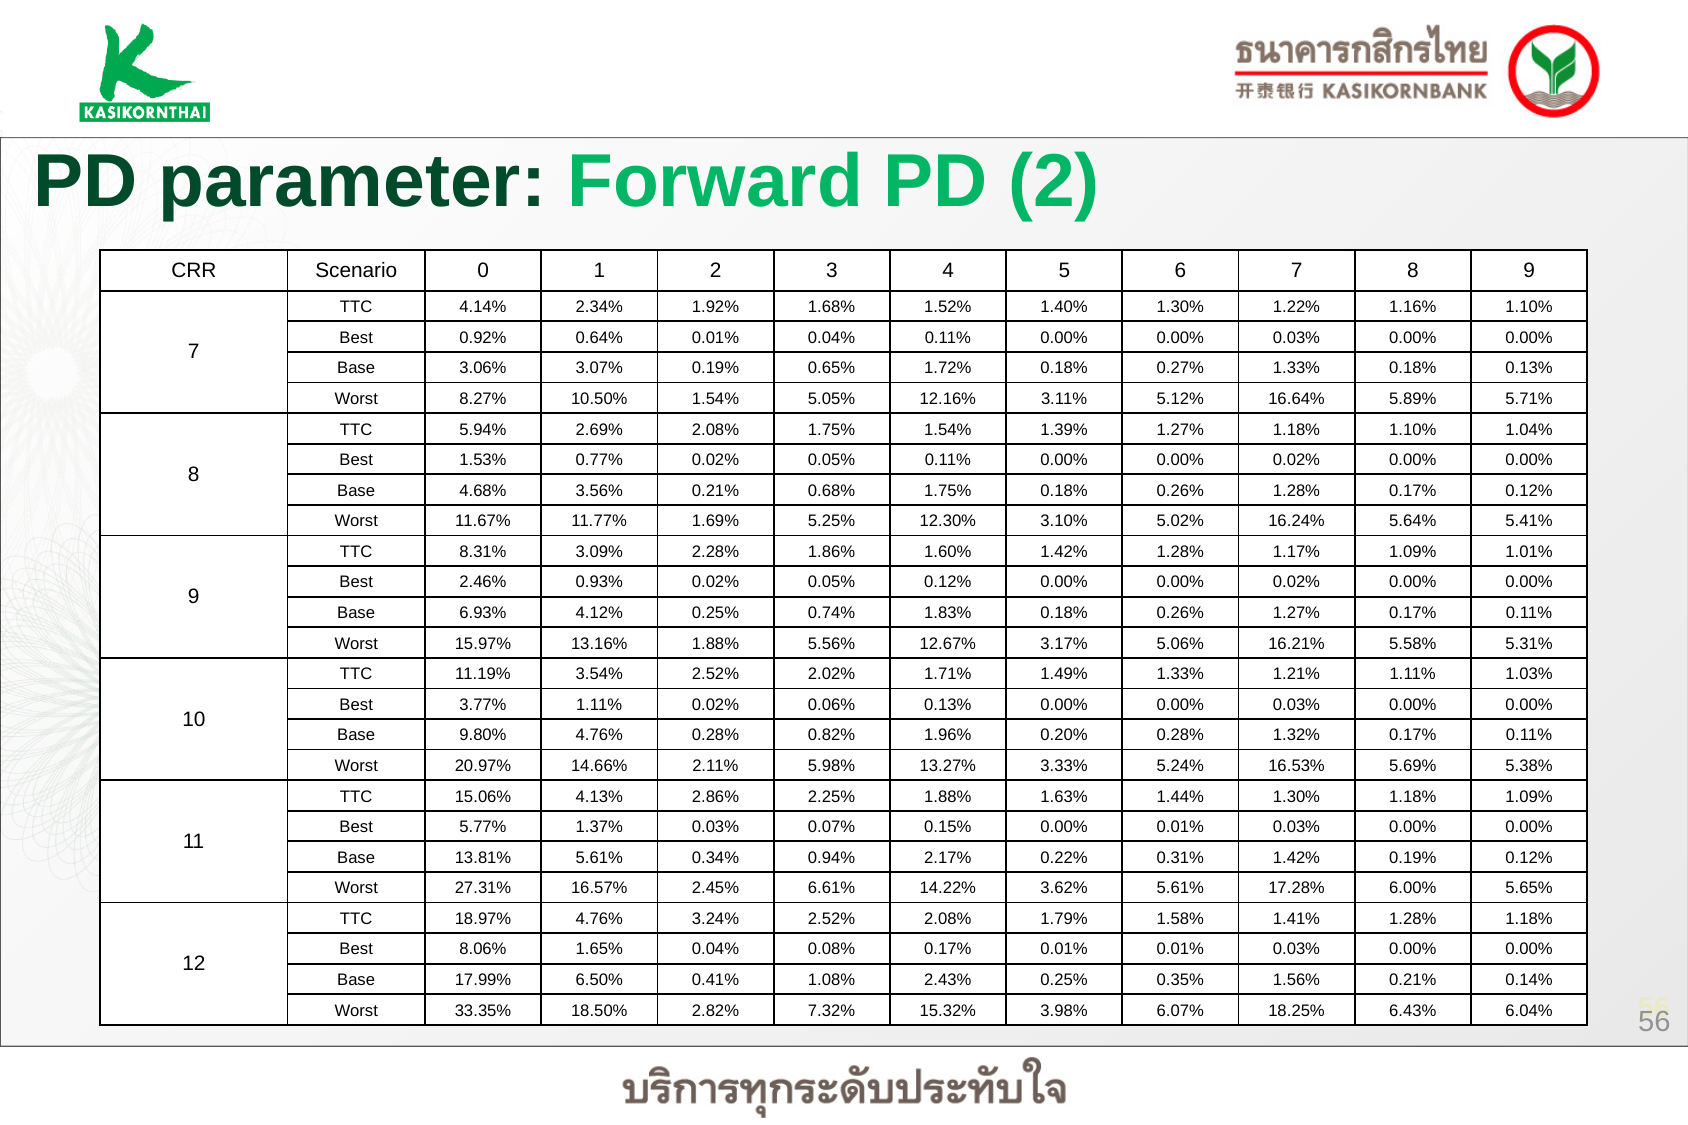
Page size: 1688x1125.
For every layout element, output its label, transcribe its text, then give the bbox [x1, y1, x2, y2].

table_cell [288, 903, 424, 932]
table_cell 3.07% [542, 353, 657, 382]
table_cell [1356, 842, 1470, 871]
picture [79, 23, 210, 122]
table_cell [891, 995, 1005, 1024]
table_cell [1123, 995, 1238, 1024]
table_cell 0.26% [1123, 475, 1238, 504]
table_cell 1.10% [1356, 414, 1470, 443]
table_cell 1.27% [1239, 598, 1354, 626]
table_header 3 [775, 251, 889, 290]
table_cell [658, 995, 773, 1024]
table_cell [891, 720, 1005, 749]
table_cell 1.60% [891, 536, 1005, 565]
table_cell 9 [101, 536, 287, 657]
table_cell 5.31% [1472, 628, 1586, 657]
table_cell 11.19% [426, 659, 540, 688]
table_cell 0.00% [1356, 322, 1470, 351]
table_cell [542, 965, 657, 993]
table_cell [1123, 750, 1238, 779]
table_cell 1.33% [1123, 659, 1238, 688]
table_cell 12.16% [891, 383, 1005, 412]
table_cell 1.42% [1007, 536, 1121, 565]
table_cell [1007, 934, 1121, 963]
table_cell 10.50% [542, 383, 657, 412]
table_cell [1472, 873, 1586, 902]
table_cell 3.09% [542, 536, 657, 565]
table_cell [1007, 903, 1121, 932]
table_cell 0.68% [775, 475, 889, 504]
table_header 0 [426, 251, 540, 290]
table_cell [1472, 689, 1586, 718]
table_cell 0.05% [775, 567, 889, 596]
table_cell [775, 903, 889, 932]
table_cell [542, 750, 657, 779]
table_cell 2.34% [542, 292, 657, 320]
table_cell 16.24% [1239, 506, 1354, 535]
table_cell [426, 934, 540, 963]
table_cell 0.00% [1123, 322, 1238, 351]
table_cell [288, 750, 424, 779]
table_cell 0.92% [426, 322, 540, 351]
table_cell Best [288, 322, 424, 351]
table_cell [1239, 965, 1354, 993]
table_cell 0.11% [891, 322, 1005, 351]
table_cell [542, 842, 657, 871]
table_cell 0.27% [1123, 353, 1238, 382]
table_cell 1.33% [1239, 353, 1354, 382]
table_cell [1356, 750, 1470, 779]
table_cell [542, 689, 657, 718]
table_cell 8.31% [426, 536, 540, 565]
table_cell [658, 689, 773, 718]
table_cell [1239, 689, 1354, 718]
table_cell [542, 812, 657, 840]
table_cell 4.68% [426, 475, 540, 504]
table_cell 0.13% [1472, 353, 1586, 382]
table_cell 1.49% [1007, 659, 1121, 688]
table_cell 4.14% [426, 292, 540, 320]
table_cell 1.68% [775, 292, 889, 320]
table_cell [1472, 720, 1586, 749]
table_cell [1239, 903, 1354, 932]
table_cell 1.03% [1472, 659, 1586, 688]
table_cell 0.02% [1239, 445, 1354, 473]
table_cell 2.28% [658, 536, 773, 565]
table_cell 0.25% [658, 598, 773, 626]
table_cell Best [288, 445, 424, 473]
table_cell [891, 934, 1005, 963]
table_cell 0.17% [1356, 475, 1470, 504]
table_cell 1.72% [891, 353, 1005, 382]
table_cell Base [288, 353, 424, 382]
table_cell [1007, 689, 1121, 718]
table_cell 0.02% [1239, 567, 1354, 596]
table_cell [288, 720, 424, 749]
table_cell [1123, 873, 1238, 902]
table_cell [1123, 689, 1238, 718]
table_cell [1472, 781, 1586, 810]
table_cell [426, 812, 540, 840]
table_cell 0.74% [775, 598, 889, 626]
table_cell 0.19% [658, 353, 773, 382]
table_cell Worst [288, 383, 424, 412]
table_cell 1.22% [1239, 292, 1354, 320]
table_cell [1239, 995, 1354, 1024]
table_header 4 [891, 251, 1005, 290]
table_cell 1.28% [1239, 475, 1354, 504]
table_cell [775, 720, 889, 749]
table_cell 5.02% [1123, 506, 1238, 535]
table_cell 5.58% [1356, 628, 1470, 657]
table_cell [1356, 689, 1470, 718]
table_cell 0.11% [1472, 598, 1586, 626]
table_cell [542, 995, 657, 1024]
table_cell 12.30% [891, 506, 1005, 535]
table_cell 8.27% [426, 383, 540, 412]
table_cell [1356, 720, 1470, 749]
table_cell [1007, 965, 1121, 993]
table_cell 0.00% [1472, 567, 1586, 596]
picture [1233, 23, 1601, 120]
table_header 7 [1239, 251, 1354, 290]
table_cell 0.64% [542, 322, 657, 351]
table_cell 1.40% [1007, 292, 1121, 320]
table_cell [288, 842, 424, 871]
table_cell 5.12% [1123, 383, 1238, 412]
table_cell Worst [288, 506, 424, 535]
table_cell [288, 934, 424, 963]
table_cell 0.00% [1123, 567, 1238, 596]
table_cell Base [288, 598, 424, 626]
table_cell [658, 812, 773, 840]
table_cell 2.08% [658, 414, 773, 443]
table_cell 1.04% [1472, 414, 1586, 443]
table_cell 3.10% [1007, 506, 1121, 535]
table_cell TTC [288, 659, 424, 688]
table_cell 16.21% [1239, 628, 1354, 657]
table_cell 0.00% [1472, 445, 1586, 473]
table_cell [1123, 812, 1238, 840]
table_header Scenario [288, 251, 424, 290]
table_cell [775, 842, 889, 871]
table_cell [1007, 873, 1121, 902]
table_cell 10 [101, 659, 287, 779]
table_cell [1007, 842, 1121, 871]
picture [0, 1049, 1688, 1125]
table_cell 12.67% [891, 628, 1005, 657]
table_cell 0.04% [775, 322, 889, 351]
table_cell 1.39% [1007, 414, 1121, 443]
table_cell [1356, 781, 1470, 810]
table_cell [775, 965, 889, 993]
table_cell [426, 750, 540, 779]
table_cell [426, 781, 540, 810]
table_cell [1356, 934, 1470, 963]
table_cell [891, 965, 1005, 993]
table_cell 1.54% [891, 414, 1005, 443]
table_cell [1239, 934, 1354, 963]
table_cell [542, 873, 657, 902]
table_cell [658, 873, 773, 902]
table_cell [891, 689, 1005, 718]
table_cell 0.18% [1007, 475, 1121, 504]
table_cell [1007, 781, 1121, 810]
table_cell 0.17% [1356, 598, 1470, 626]
text_box PD parameter: Forward PD (2) [18, 123, 1232, 229]
table_cell 0.02% [658, 445, 773, 473]
table_cell 1.54% [658, 383, 773, 412]
table_cell TTC [288, 536, 424, 565]
table_cell 1.27% [1123, 414, 1238, 443]
table_cell 1.71% [891, 659, 1005, 688]
table_header 9 [1472, 251, 1586, 290]
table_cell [542, 903, 657, 932]
table_cell 5.64% [1356, 506, 1470, 535]
table_cell 3.17% [1007, 628, 1121, 657]
table_cell 6.93% [426, 598, 540, 626]
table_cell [426, 720, 540, 749]
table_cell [1472, 903, 1586, 932]
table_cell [1472, 750, 1586, 779]
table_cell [1356, 903, 1470, 932]
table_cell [288, 965, 424, 993]
table_cell 0.18% [1356, 353, 1470, 382]
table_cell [1472, 934, 1586, 963]
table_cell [891, 781, 1005, 810]
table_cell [1123, 842, 1238, 871]
table_cell 0.00% [1007, 567, 1121, 596]
table_cell 2.52% [658, 659, 773, 688]
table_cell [288, 689, 424, 718]
table_cell 1.11% [1356, 659, 1470, 688]
table_cell 1.16% [1356, 292, 1470, 320]
table_cell 0.01% [658, 322, 773, 351]
table_cell 0.00% [1356, 445, 1470, 473]
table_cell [1239, 750, 1354, 779]
table_cell 1.01% [1472, 536, 1586, 565]
table_cell 7 [101, 292, 287, 412]
table_cell 1.28% [1123, 536, 1238, 565]
table_cell 1.10% [1472, 292, 1586, 320]
table_cell 0.93% [542, 567, 657, 596]
table_cell 4.12% [542, 598, 657, 626]
table_header 5 [1007, 251, 1121, 290]
table_cell 0.18% [1007, 598, 1121, 626]
table_cell 0.21% [658, 475, 773, 504]
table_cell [891, 903, 1005, 932]
table_cell 3.56% [542, 475, 657, 504]
table_cell 0.11% [891, 445, 1005, 473]
table_cell 13.16% [542, 628, 657, 657]
table_cell 1.30% [1123, 292, 1238, 320]
table_cell 1.86% [775, 536, 889, 565]
table_cell 16.64% [1239, 383, 1354, 412]
table_cell 1.69% [658, 506, 773, 535]
table_cell 1.21% [1239, 659, 1354, 688]
table_header 1 [542, 251, 657, 290]
table_cell 0.12% [891, 567, 1005, 596]
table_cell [426, 689, 540, 718]
table_header 8 [1356, 251, 1470, 290]
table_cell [775, 995, 889, 1024]
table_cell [542, 934, 657, 963]
table_cell 1.75% [775, 414, 889, 443]
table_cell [1123, 720, 1238, 749]
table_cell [288, 781, 424, 810]
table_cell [775, 873, 889, 902]
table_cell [426, 995, 540, 1024]
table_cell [658, 750, 773, 779]
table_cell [775, 812, 889, 840]
table_cell 3.54% [542, 659, 657, 688]
table_cell 0.00% [1007, 445, 1121, 473]
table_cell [101, 903, 287, 1024]
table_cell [288, 812, 424, 840]
table_cell 0.00% [1123, 445, 1238, 473]
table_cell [426, 873, 540, 902]
table_cell 1.09% [1356, 536, 1470, 565]
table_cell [288, 995, 424, 1024]
table_cell 5.56% [775, 628, 889, 657]
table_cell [891, 812, 1005, 840]
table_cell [775, 689, 889, 718]
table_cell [1356, 965, 1470, 993]
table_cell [1356, 995, 1470, 1024]
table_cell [426, 842, 540, 871]
table_cell 2.69% [542, 414, 657, 443]
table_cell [1472, 812, 1586, 840]
table_cell 5.71% [1472, 383, 1586, 412]
table_cell 1.53% [426, 445, 540, 473]
table_cell Best [288, 567, 424, 596]
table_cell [542, 720, 657, 749]
table_cell 5.06% [1123, 628, 1238, 657]
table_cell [1007, 995, 1121, 1024]
table_cell 0.03% [1239, 322, 1354, 351]
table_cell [775, 750, 889, 779]
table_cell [658, 965, 773, 993]
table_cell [1239, 842, 1354, 871]
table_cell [1239, 720, 1354, 749]
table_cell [658, 781, 773, 810]
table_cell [1239, 812, 1354, 840]
table_cell 0.65% [775, 353, 889, 382]
table_cell 8 [101, 414, 287, 535]
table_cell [1123, 903, 1238, 932]
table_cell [775, 934, 889, 963]
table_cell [1239, 781, 1354, 810]
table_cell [658, 720, 773, 749]
table_cell 3.11% [1007, 383, 1121, 412]
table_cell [1007, 750, 1121, 779]
table_cell 1.17% [1239, 536, 1354, 565]
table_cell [775, 781, 889, 810]
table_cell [426, 903, 540, 932]
table_cell Worst [288, 628, 424, 657]
table_cell 2.46% [426, 567, 540, 596]
table_cell 5.41% [1472, 506, 1586, 535]
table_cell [1123, 965, 1238, 993]
table_cell 15.97% [426, 628, 540, 657]
table_cell 1.18% [1239, 414, 1354, 443]
table_header 6 [1123, 251, 1238, 290]
table_header 2 [658, 251, 773, 290]
table_cell 5.89% [1356, 383, 1470, 412]
table_cell 3.06% [426, 353, 540, 382]
table_header CRR [101, 251, 287, 290]
table_cell 1.92% [658, 292, 773, 320]
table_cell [891, 873, 1005, 902]
table_cell 1.88% [658, 628, 773, 657]
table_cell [426, 965, 540, 993]
table_cell TTC [288, 414, 424, 443]
table_cell 11.67% [426, 506, 540, 535]
table_cell 1.83% [891, 598, 1005, 626]
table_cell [658, 934, 773, 963]
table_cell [1123, 934, 1238, 963]
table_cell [1239, 873, 1354, 902]
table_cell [1007, 812, 1121, 840]
table_cell 11.77% [542, 506, 657, 535]
table_cell Base [288, 475, 424, 504]
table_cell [1356, 812, 1470, 840]
table_cell 0.02% [658, 567, 773, 596]
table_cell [542, 781, 657, 810]
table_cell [288, 873, 424, 902]
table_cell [1356, 873, 1470, 902]
table_cell 1.75% [891, 475, 1005, 504]
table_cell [101, 781, 287, 902]
table_cell 0.00% [1472, 322, 1586, 351]
table_cell 0.12% [1472, 475, 1586, 504]
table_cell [1007, 720, 1121, 749]
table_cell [658, 842, 773, 871]
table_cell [891, 750, 1005, 779]
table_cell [658, 903, 773, 932]
table_cell 5.94% [426, 414, 540, 443]
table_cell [1472, 965, 1586, 993]
table_cell 0.18% [1007, 353, 1121, 382]
table_cell 0.26% [1123, 598, 1238, 626]
table_cell 0.05% [775, 445, 889, 473]
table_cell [1472, 842, 1586, 871]
table_cell TTC [288, 292, 424, 320]
table_cell 0.00% [1356, 567, 1470, 596]
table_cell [891, 842, 1005, 871]
table_cell 5.05% [775, 383, 889, 412]
table_cell 0.00% [1007, 322, 1121, 351]
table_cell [1472, 995, 1586, 1024]
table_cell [1123, 781, 1238, 810]
table_cell 5.25% [775, 506, 889, 535]
table_cell 2.02% [775, 659, 889, 688]
table_cell 0.77% [542, 445, 657, 473]
table_cell 1.52% [891, 292, 1005, 320]
